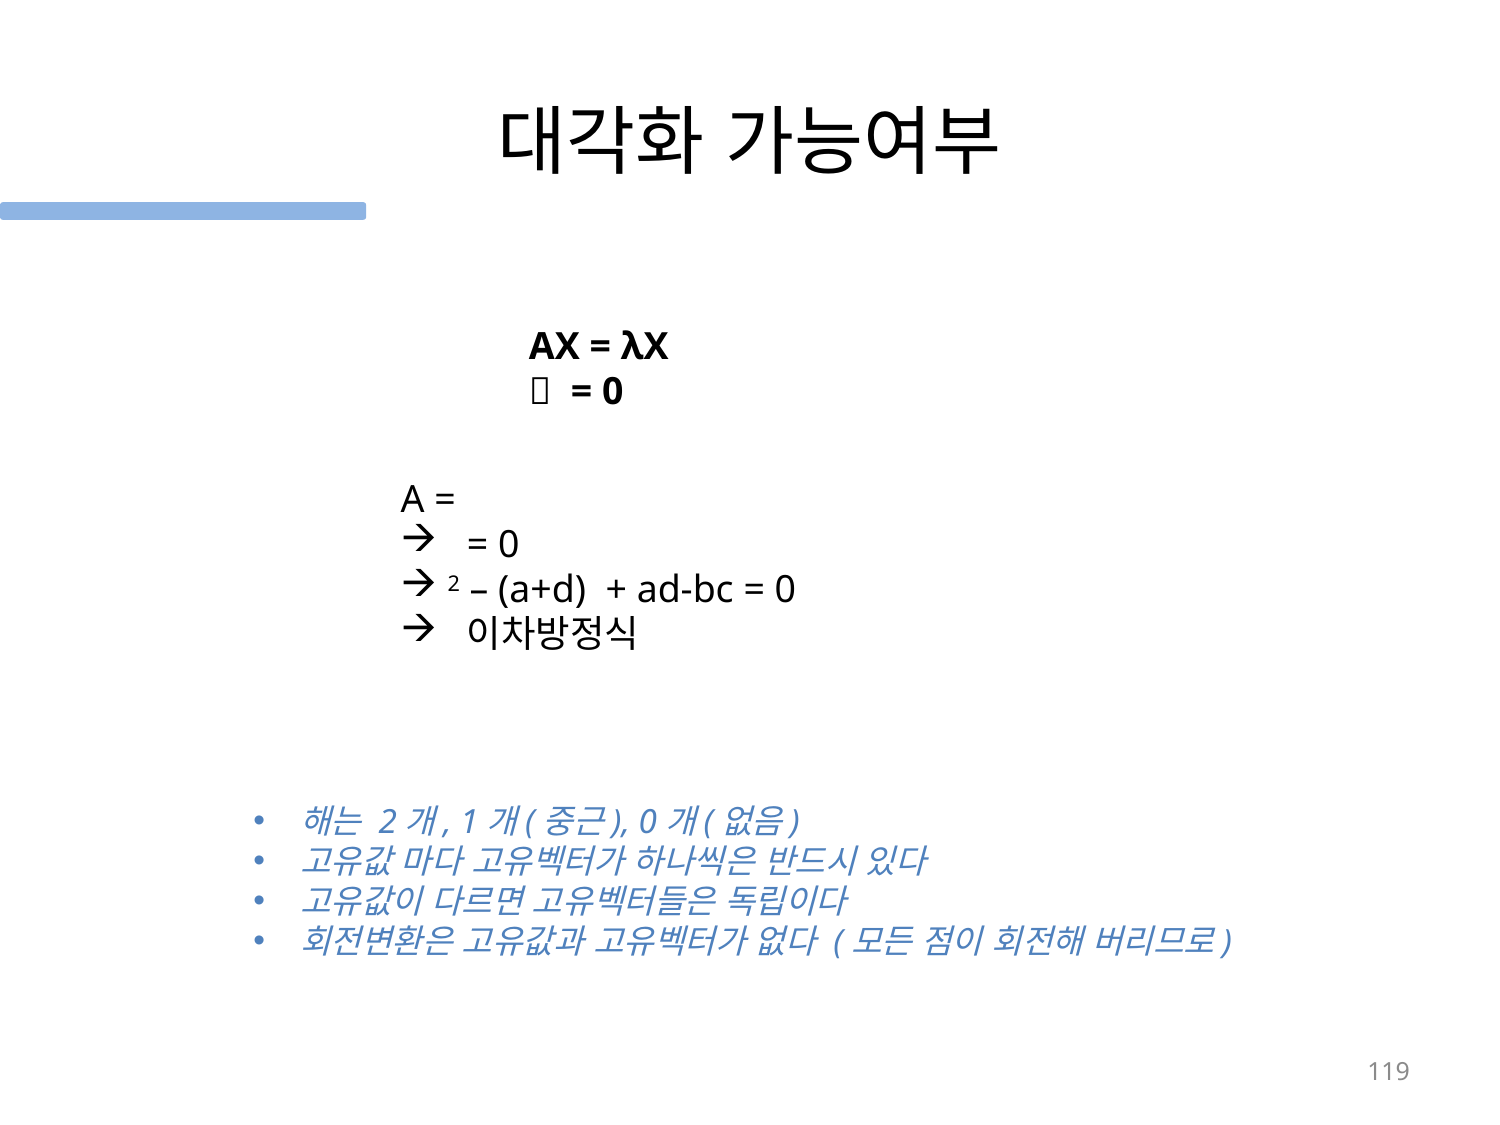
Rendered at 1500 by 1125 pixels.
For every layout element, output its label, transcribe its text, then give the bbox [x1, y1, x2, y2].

slide_number 119 [1074, 1042, 1425, 1103]
text_box [0, 200, 369, 222]
title 대각화 가능여부 [75, 45, 1425, 233]
